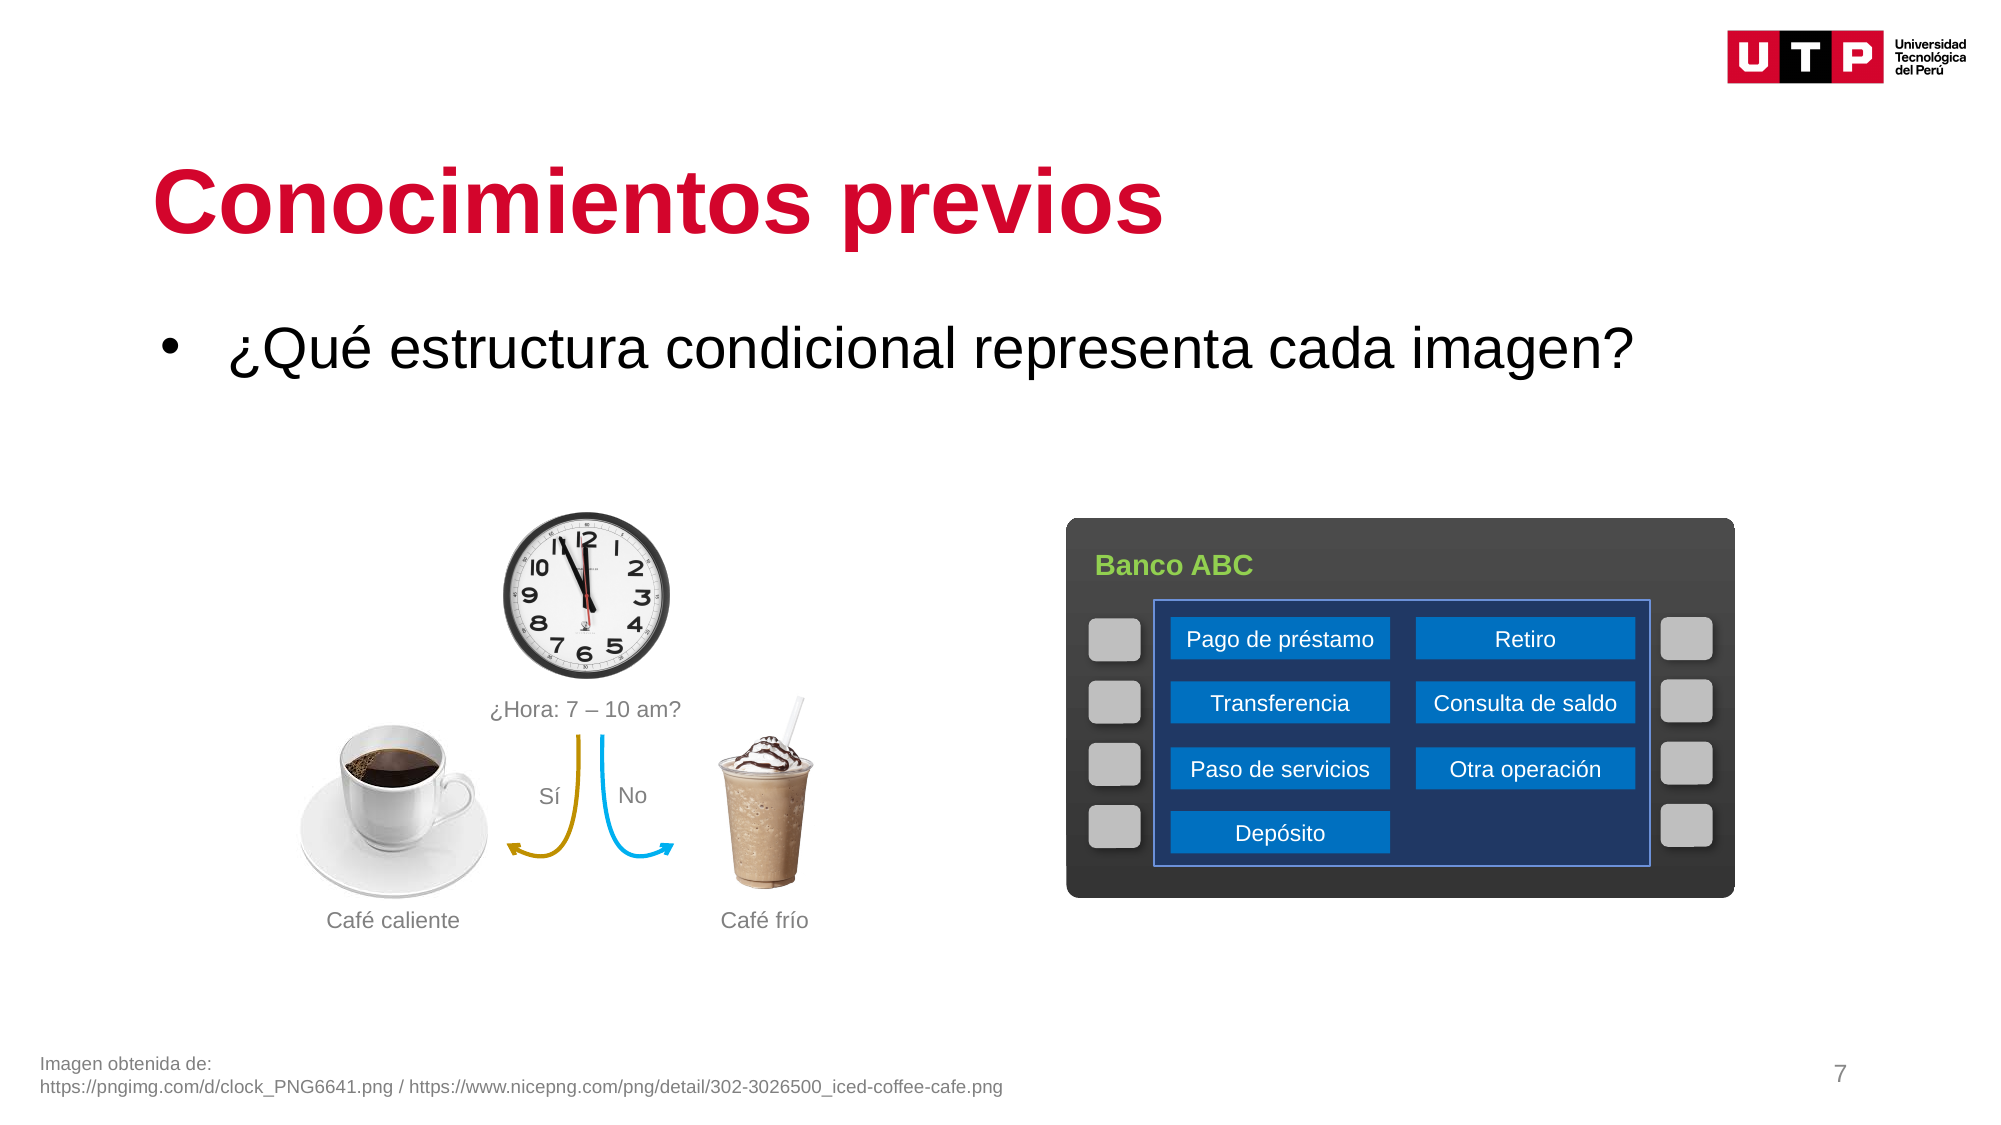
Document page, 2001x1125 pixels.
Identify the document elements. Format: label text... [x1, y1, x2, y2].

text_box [281, 512, 877, 942]
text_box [1066, 517, 1736, 899]
list ¿Qué estructura condicional representa cada imagen? [137, 302, 1863, 1021]
text_box Imagen obtenida de: https://pngimg.com/d/clock_PNG6641.png / https://www.nicepng.com/png/detail/302-3026500_iced-coffee-cafe.png [25, 1044, 1765, 1105]
title Conocimientos previos [137, 139, 1863, 269]
picture [1716, 22, 1973, 89]
slide_number 7 [1412, 1042, 1863, 1103]
